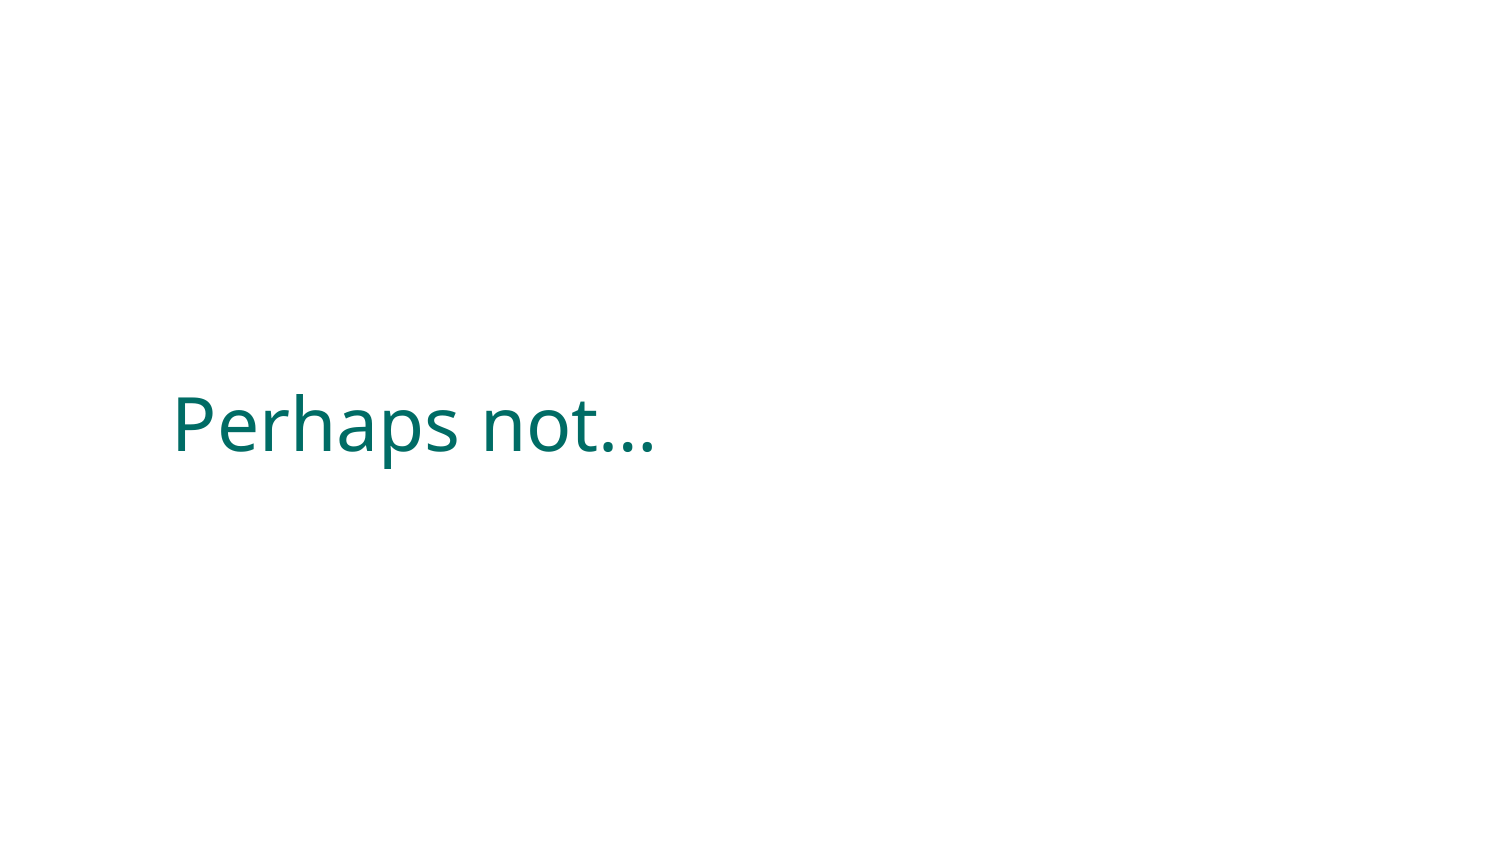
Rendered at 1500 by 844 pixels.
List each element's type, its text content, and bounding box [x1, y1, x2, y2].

text_box Perhaps not… [156, 361, 1500, 482]
